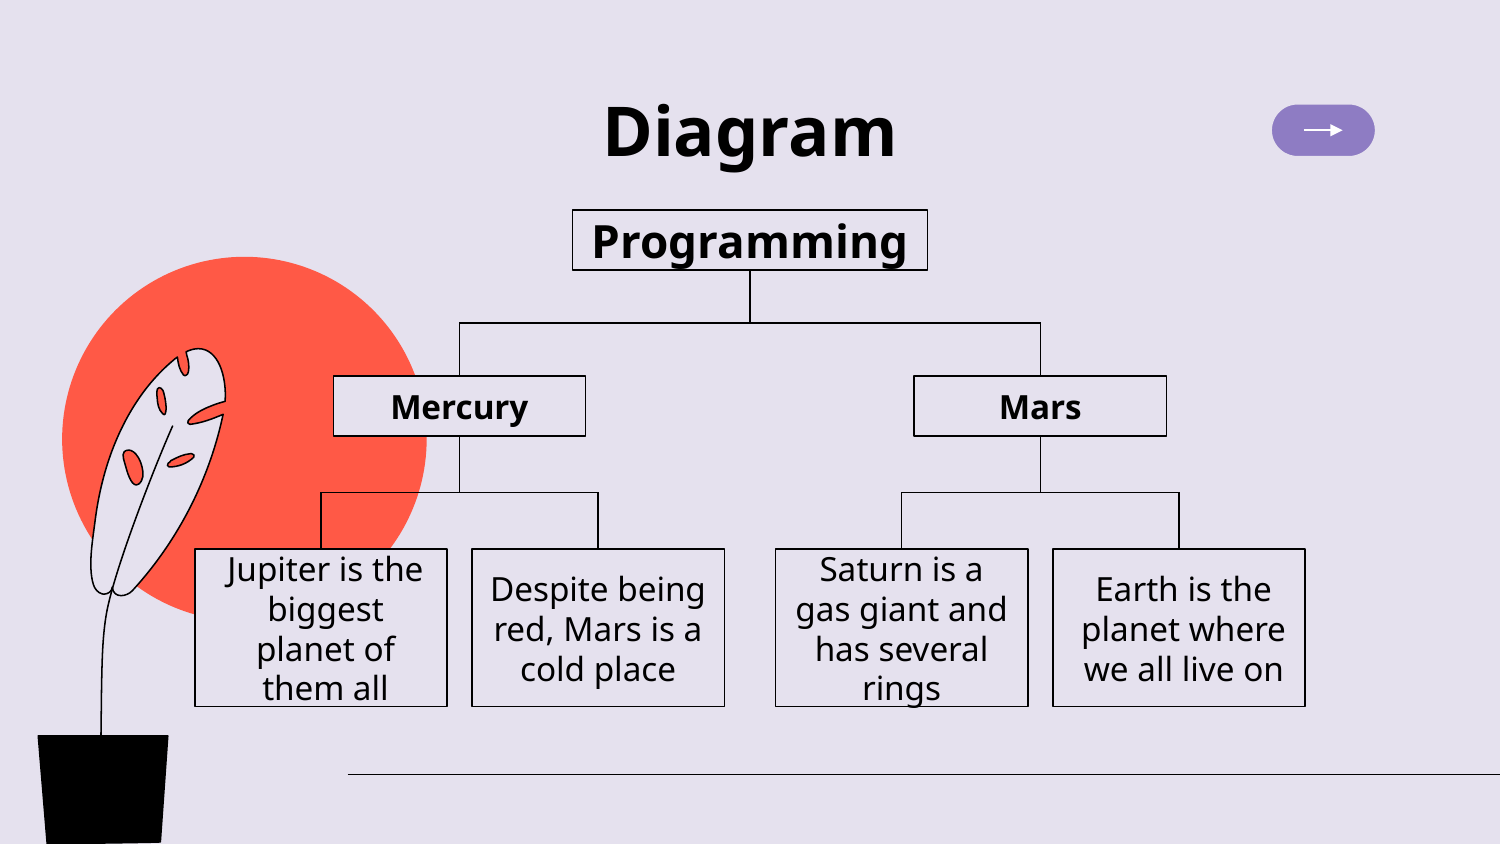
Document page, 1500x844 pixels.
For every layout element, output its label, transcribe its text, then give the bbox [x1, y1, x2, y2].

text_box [333, 422, 447, 562]
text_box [841, 177, 949, 469]
text_box Programming [662, 209, 836, 270]
text_box Earth is the planet where we all live on [1052, 548, 1306, 707]
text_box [1053, 422, 1167, 562]
text_box Despite being red, Mars is a cold place [472, 548, 725, 707]
text_box Mars [952, 376, 1167, 437]
text_box Jupiter is the biggest planet of them all [194, 548, 448, 707]
title Diagram [116, 72, 1383, 167]
text_box Mercury [333, 376, 546, 437]
text_box Saturn is a gas giant and has several rings [775, 548, 1028, 707]
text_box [551, 177, 659, 469]
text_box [472, 422, 586, 562]
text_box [914, 422, 1028, 562]
